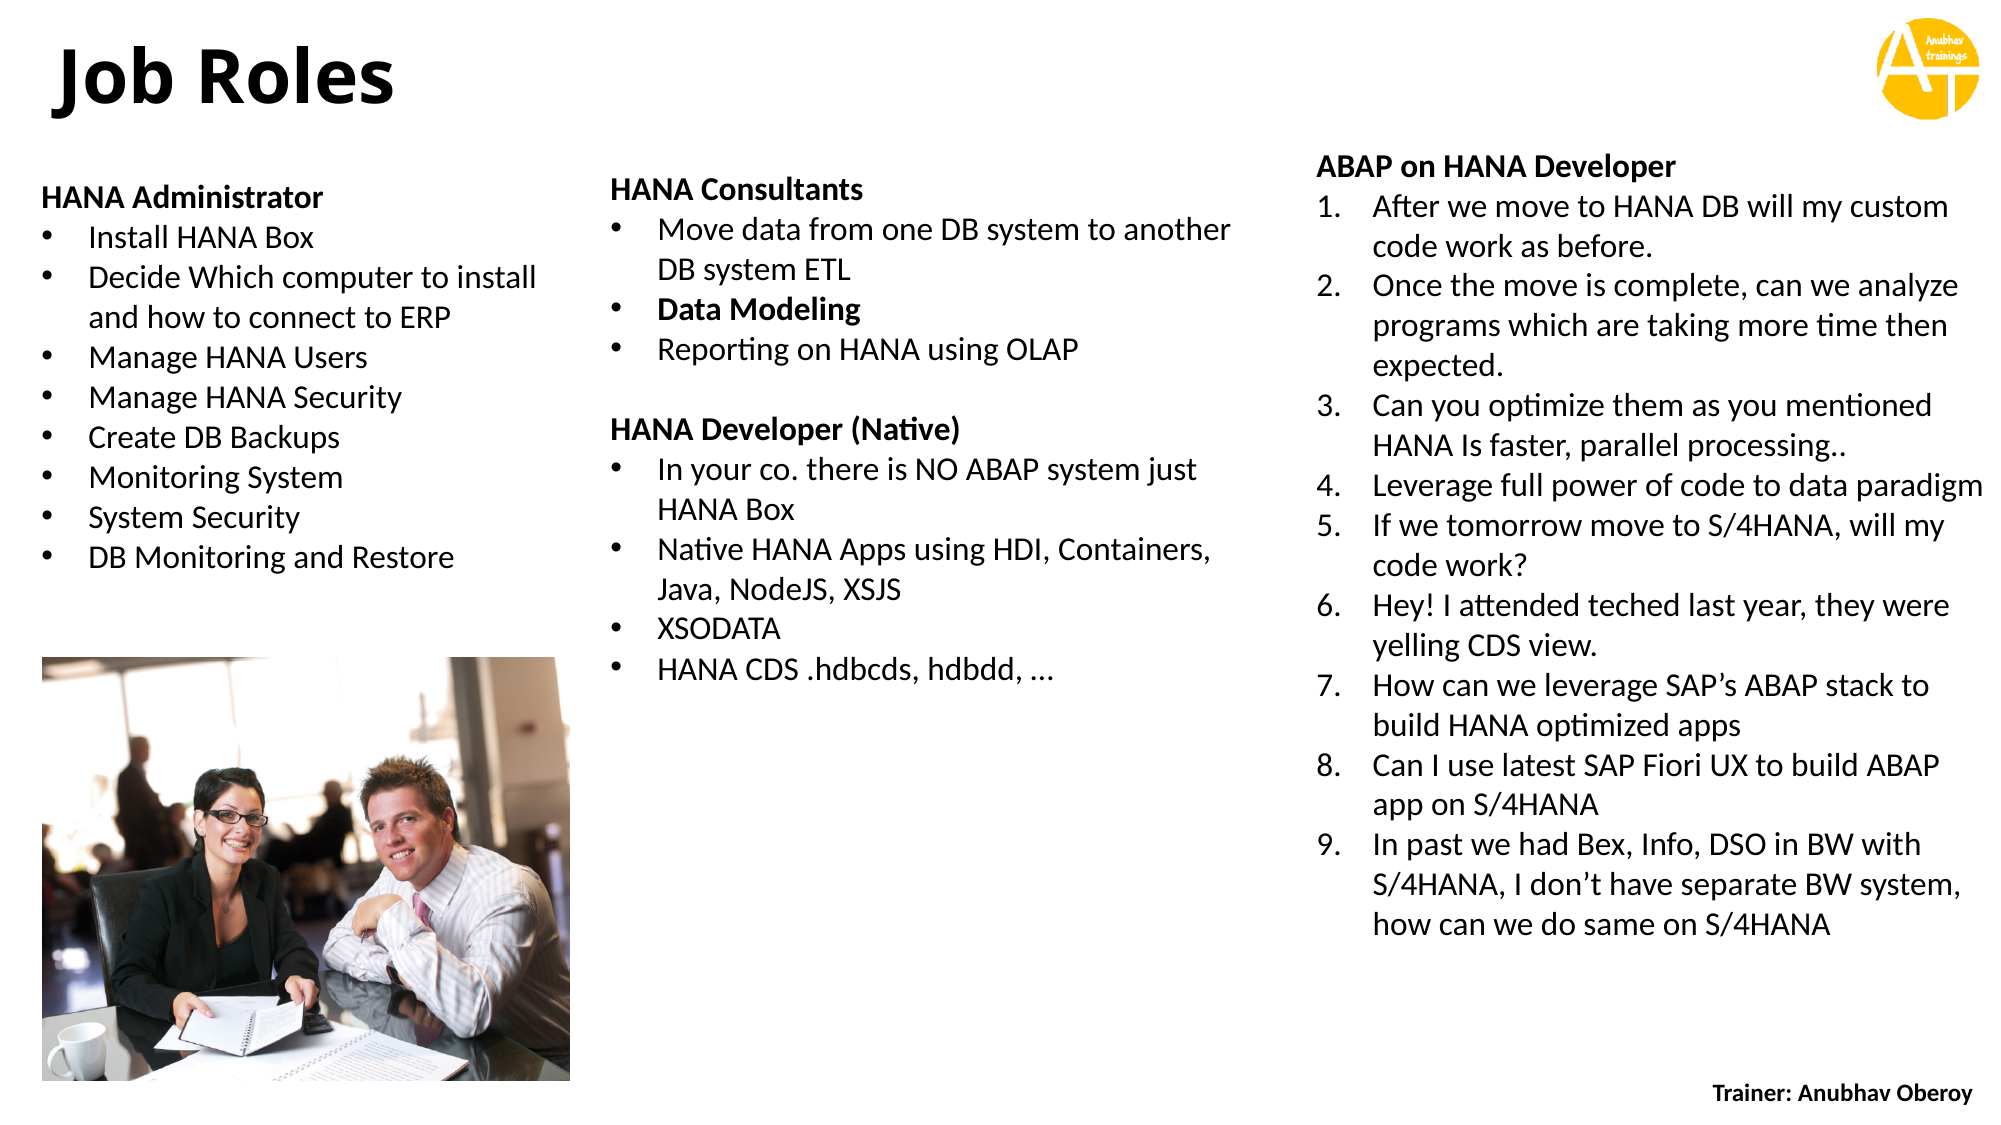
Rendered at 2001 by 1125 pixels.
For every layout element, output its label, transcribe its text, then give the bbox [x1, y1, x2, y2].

text_box Job Roles [42, 30, 1896, 148]
footer Trainer: Anubhav Oberoy [1660, 1074, 2000, 1108]
text_box HANA Consultants Move data from one DB system to another DB system ETL Data Modeling Reporting on HANA using OLAP HANA Developer (Native) In your co. there is NO ABAP system just HANA Box Native HANA Apps using HDI, Containers, Java, NodeJS, XSJS XSODATA HANA CDS .hdbcds, hdbdd, … [595, 160, 1249, 694]
text_box ABAP on HANA Developer After we move to HANA DB will my custom code work as before. Once the move is complete, can we analyze programs which are taking more time then expected. Can you optimize them as you mentioned HANA Is faster, parallel processing.. Leverage full power of code to data paradigm If we tomorrow move to S/4HANA, will my code work? Hey! I attended teched last year, they were yelling CDS view. How can we leverage SAP’s ABAP stack to build HANA optimized apps Can I use latest SAP Fiori UX to build ABAP app on S/4HANA In past we had Bex, Info, DSO in BW with S/4HANA, I don’t have separate BW system, how can we do same on S/4HANA [1301, 136, 2000, 950]
picture [42, 657, 570, 1081]
picture [1866, 11, 1985, 128]
text_box HANA Administrator Install HANA Box Decide Which computer to install and how to connect to ERP Manage HANA Users Manage HANA Security Create DB Backups Monitoring System System Security DB Monitoring and Restore [26, 168, 595, 583]
